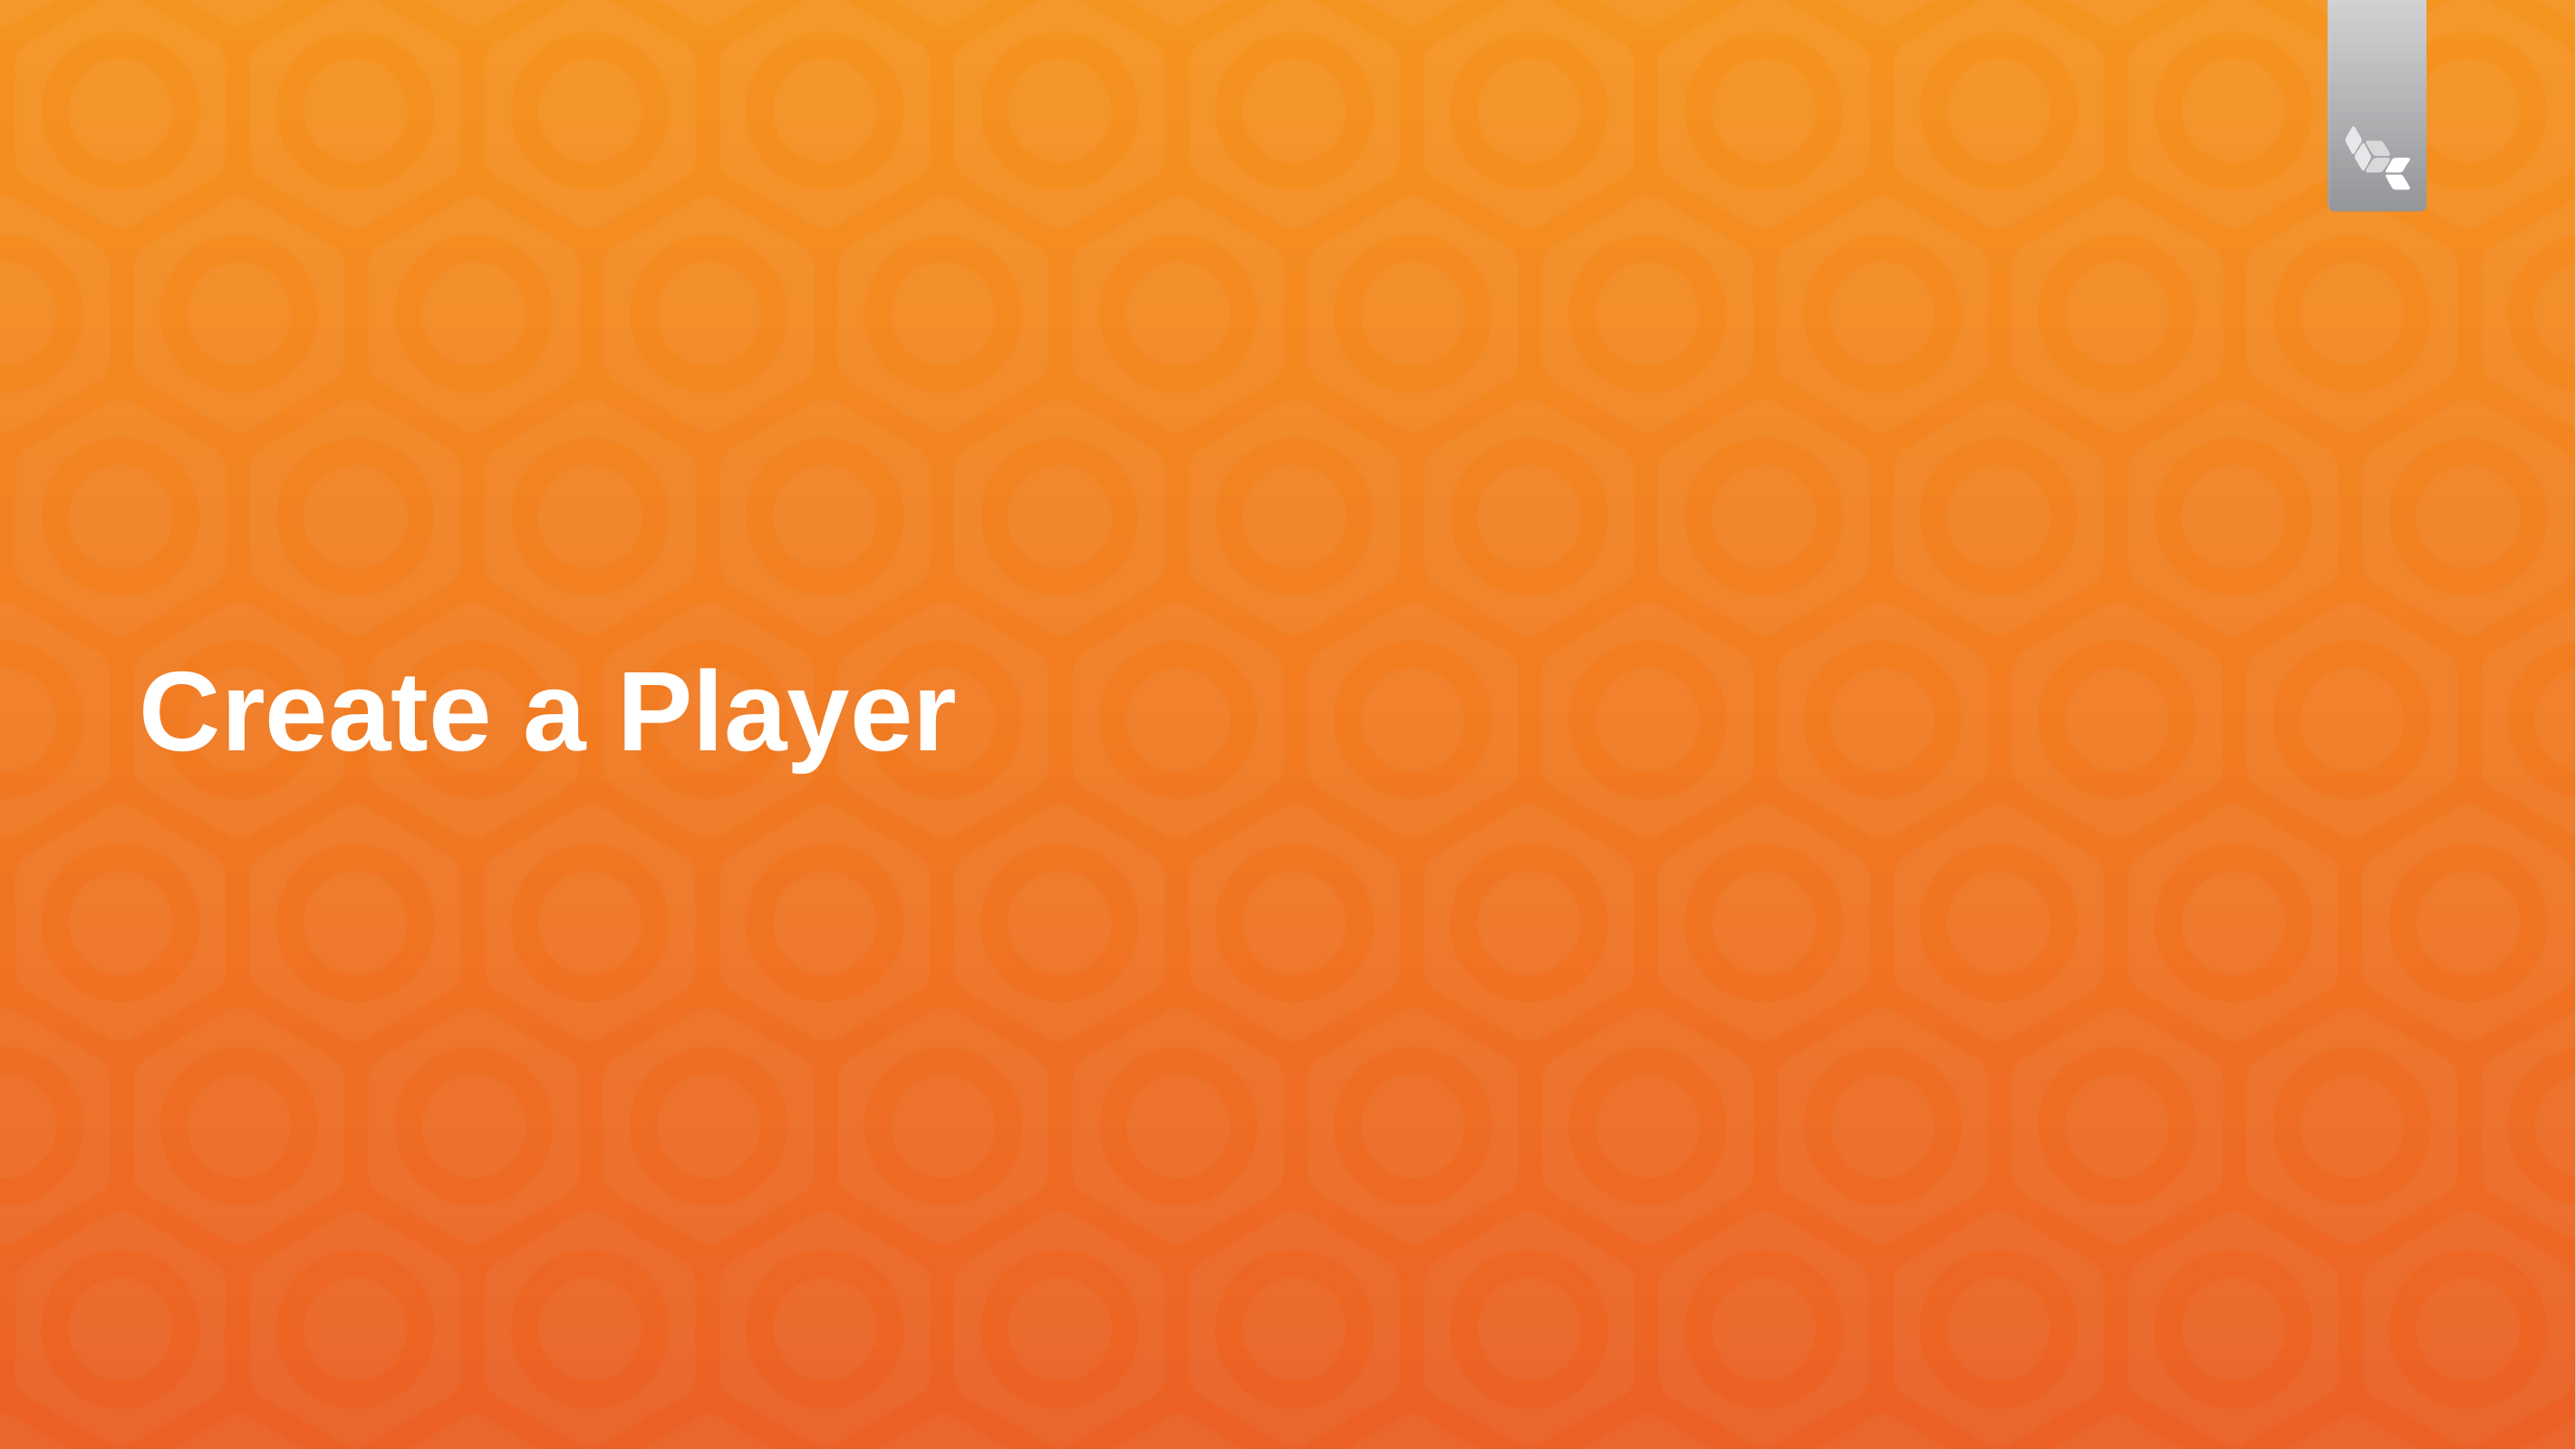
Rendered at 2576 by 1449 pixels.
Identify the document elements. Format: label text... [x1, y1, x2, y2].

title Create a Player [125, 223, 2181, 781]
picture [0, 0, 2576, 1449]
